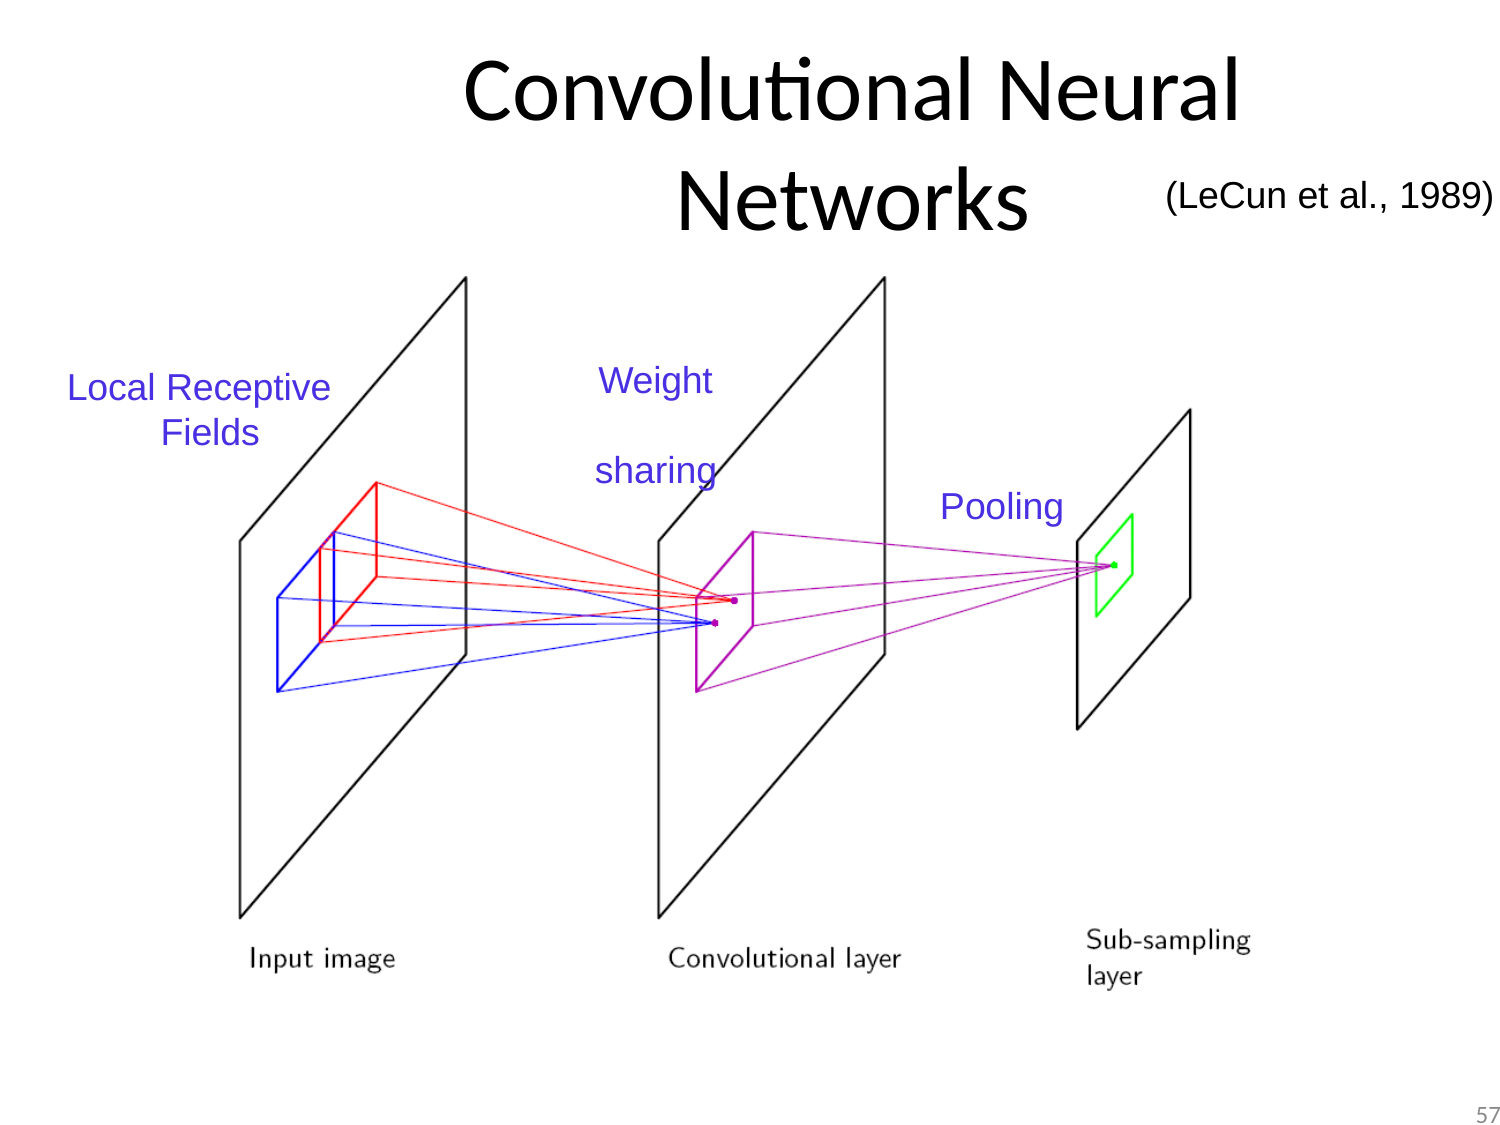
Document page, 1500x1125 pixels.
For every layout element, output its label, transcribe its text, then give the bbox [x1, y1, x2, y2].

title Convolutional Neural Networks [75, 28, 1425, 249]
text_box Pooling [938, 481, 1067, 527]
text_box Weight sharing [592, 356, 720, 492]
text_box Local Receptive Fields [64, 363, 336, 454]
slide_number 57 [1451, 782, 1500, 1125]
text_box (LeCun et al., 1989) [1163, 170, 1499, 216]
text_box [237, 275, 1256, 992]
